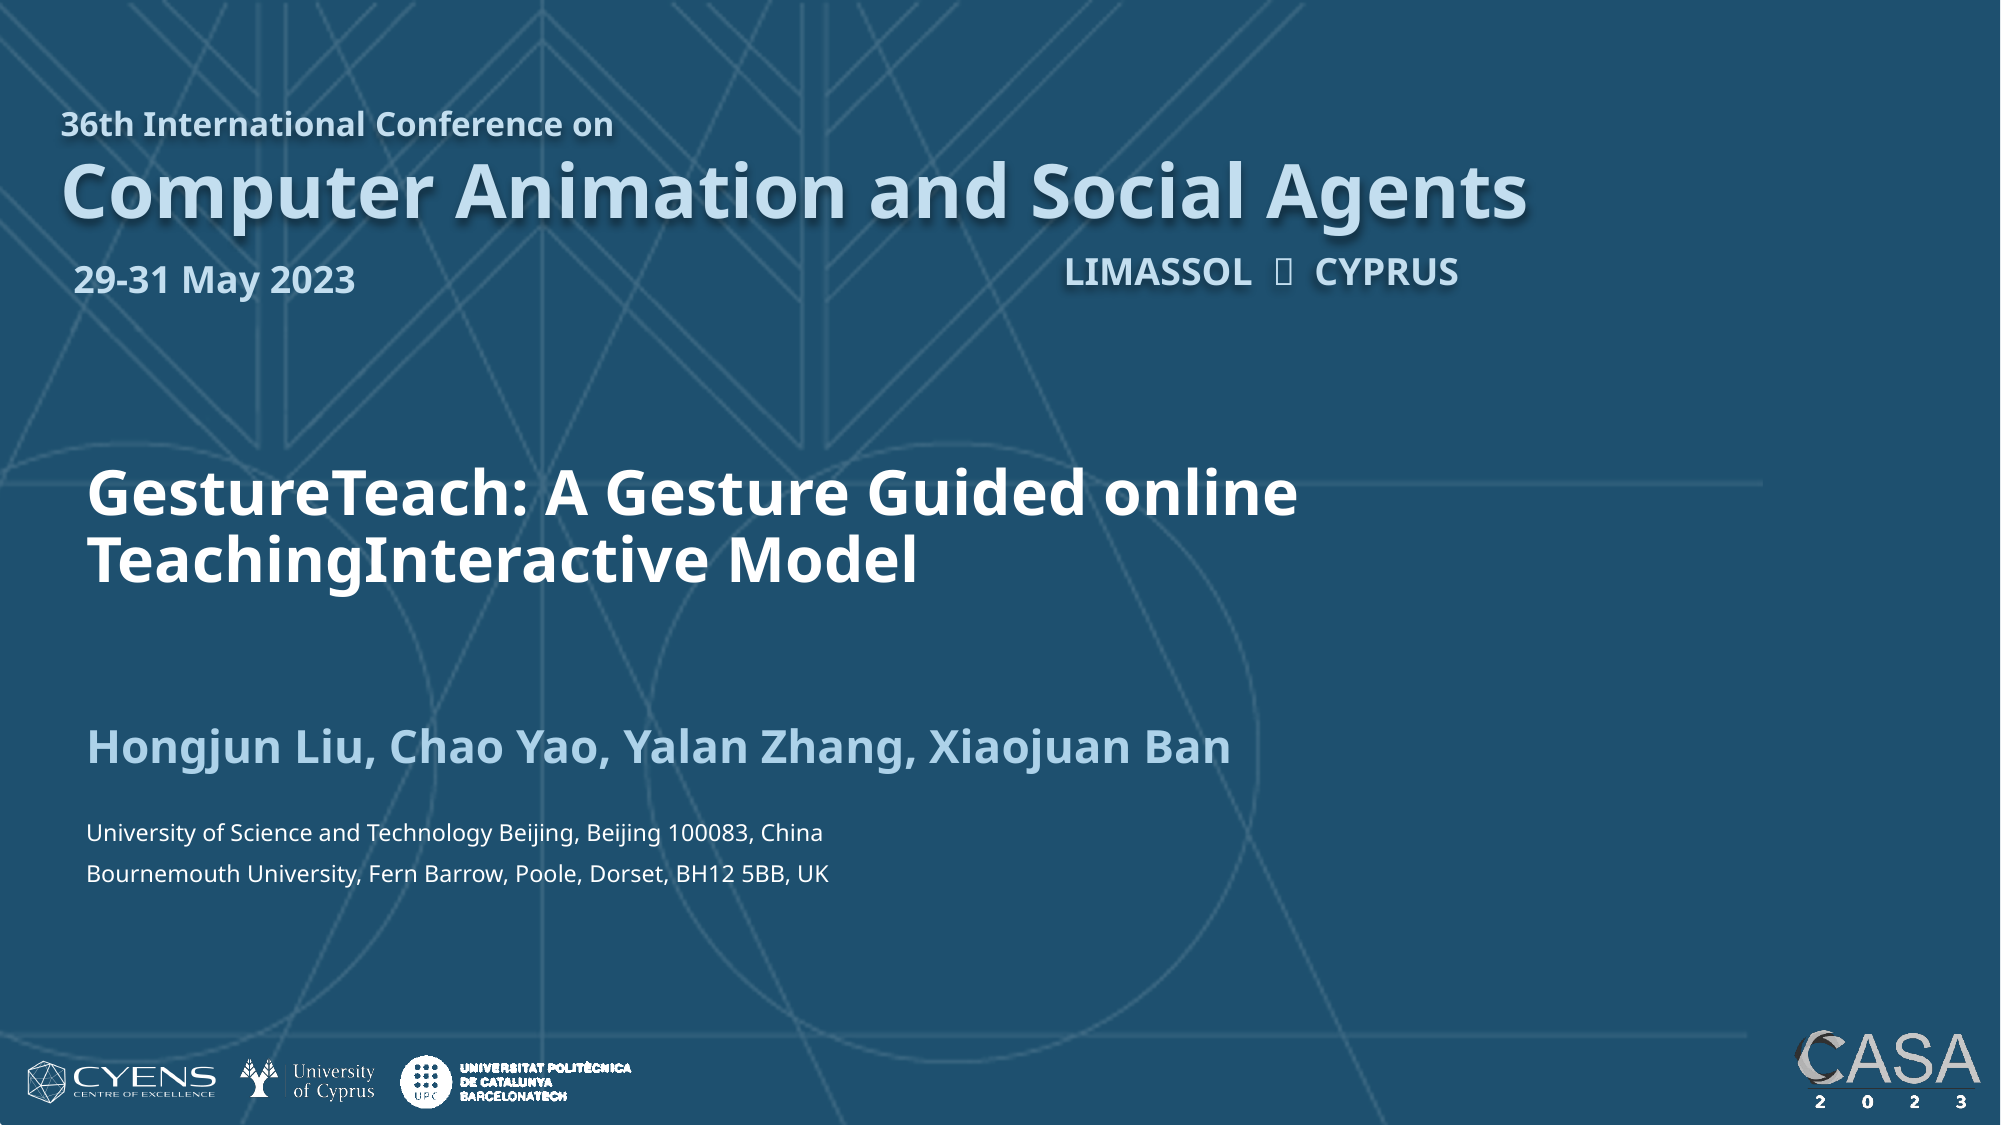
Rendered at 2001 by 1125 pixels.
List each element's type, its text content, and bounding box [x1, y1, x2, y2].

list Hongjun Liu, Chao Yao, Yalan Zhang, Xiaojuan Ban [71, 716, 1571, 813]
list GestureTeach: A Gesture Guided online TeachingInteractive Model [71, 454, 1571, 608]
picture [0, 0, 2001, 1125]
list University of Science and Technology Beijing, Beijing 100083, China Bournemouth University, Fern Barrow, Poole, Dorset, BH12 5BB, UK [71, 813, 1571, 897]
